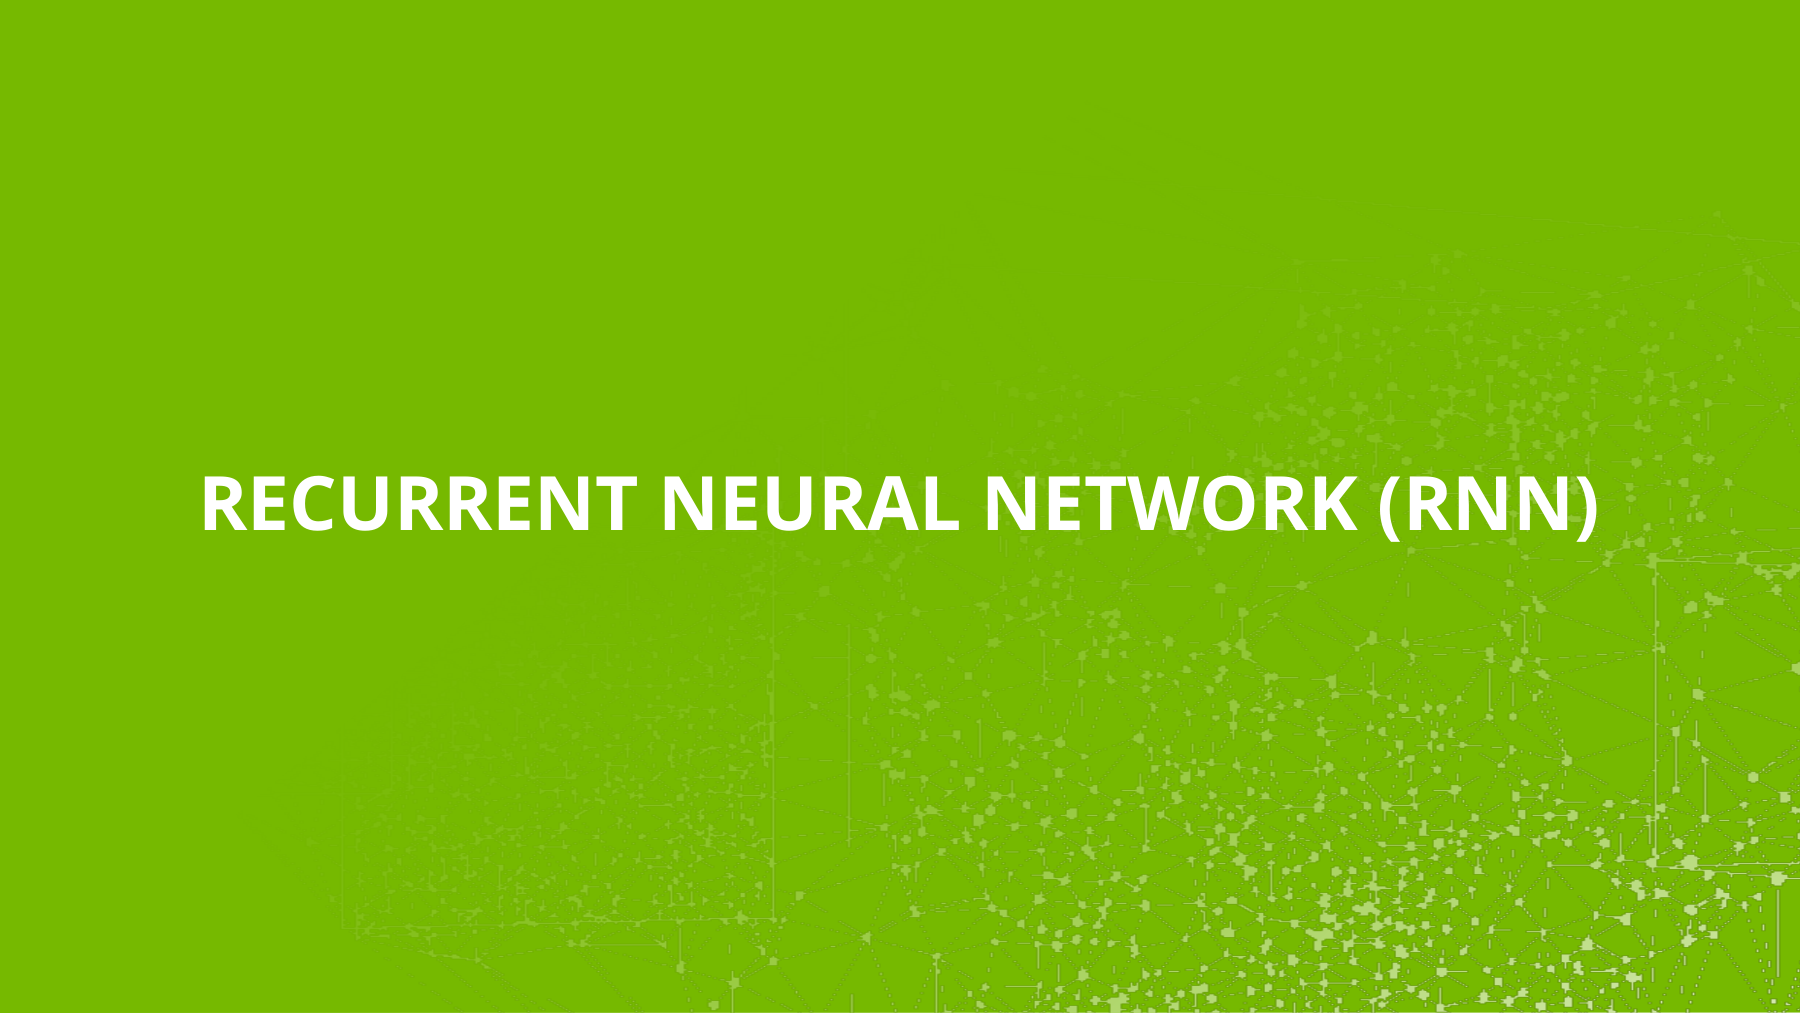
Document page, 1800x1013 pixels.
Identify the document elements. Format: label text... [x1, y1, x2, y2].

title RECURRENT NEURAL NETWORK (RNN) [137, 457, 1663, 556]
